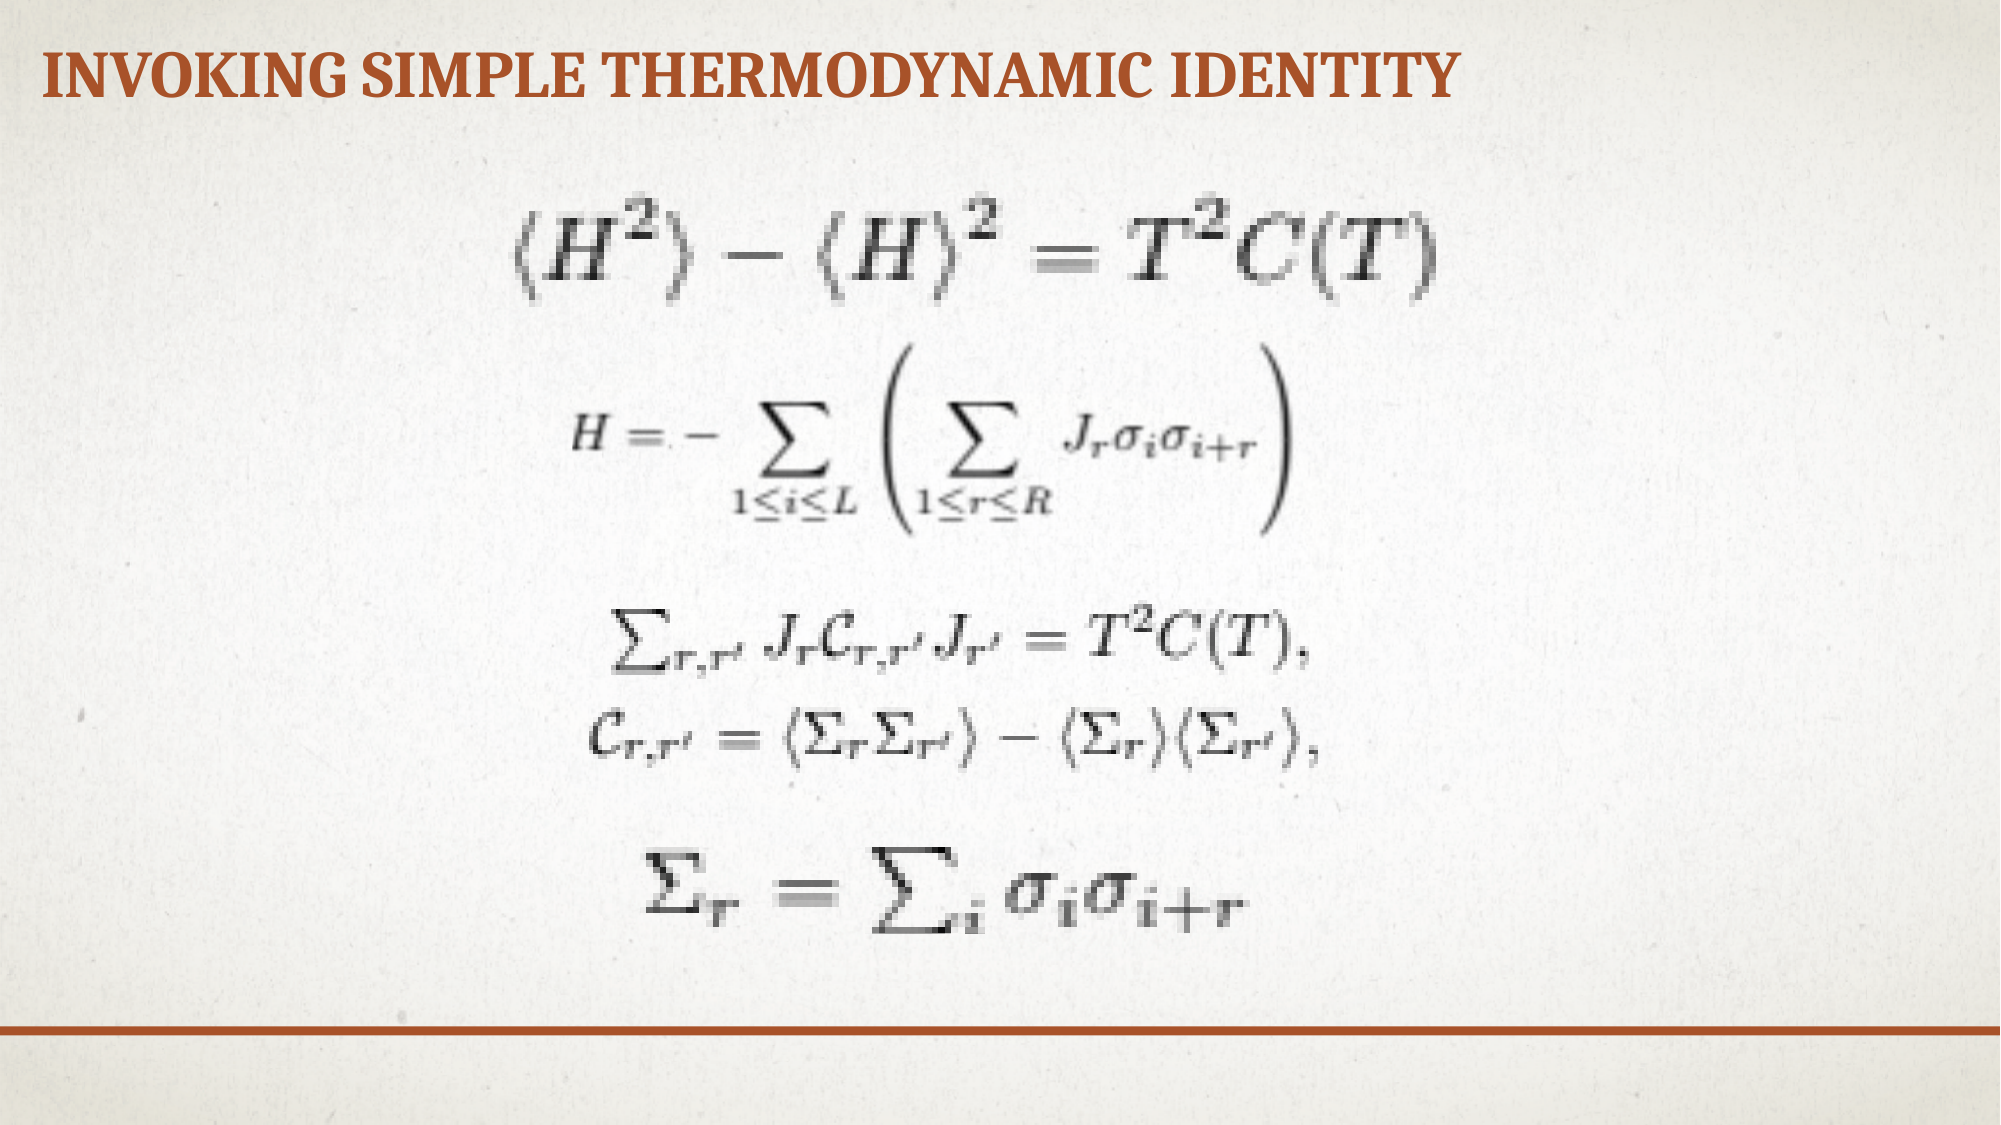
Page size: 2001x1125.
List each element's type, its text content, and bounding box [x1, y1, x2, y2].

title invoking simple thermodynamic identity [25, 0, 2000, 120]
picture [0, 0, 2001, 1125]
